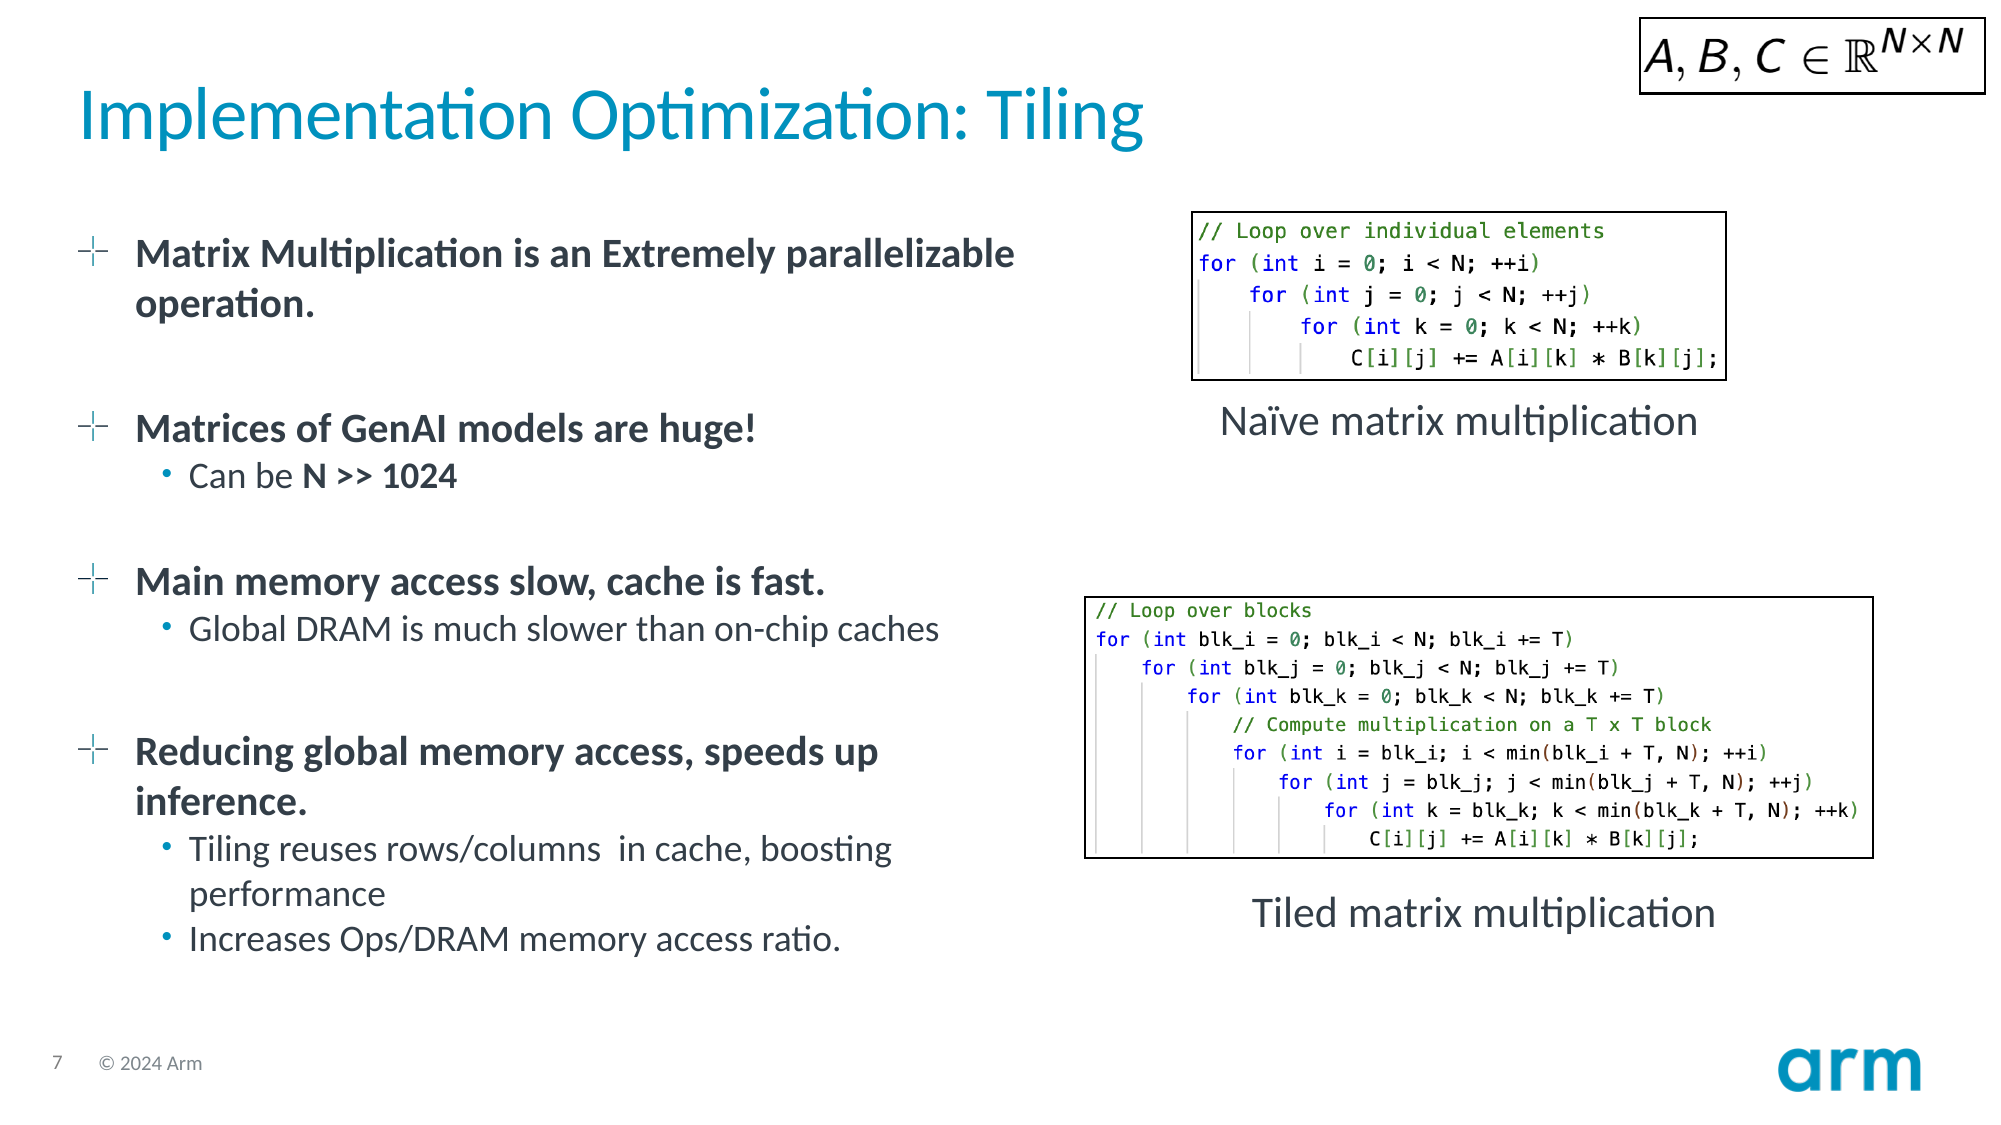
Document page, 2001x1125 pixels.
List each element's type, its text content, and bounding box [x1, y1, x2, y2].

picture [78, 411, 108, 441]
text_box Naïve matrix multiplication [1219, 397, 1738, 445]
text_box Tiled matrix multiplication [1251, 890, 1770, 938]
picture [1085, 597, 1872, 857]
picture [78, 734, 108, 764]
picture [1192, 213, 1725, 379]
picture [78, 563, 108, 594]
picture [78, 236, 108, 266]
picture [1640, 19, 1985, 93]
list Matrix Multiplication is an Extremely parallelizable operation. Matrices of GenAI models are huge! Can be N >> 1024 Main memory access slow, cache is fast. Global DRAM is much slower than on-chip caches Reducing global memory access, speeds up inference. Tiling reuses rows/columns in cache, boosting performance Increases Ops/DRAM memory access ratio. [78, 226, 1027, 1038]
picture [1777, 1047, 1922, 1093]
title Implementation Optimization: Tiling [78, 78, 1922, 186]
